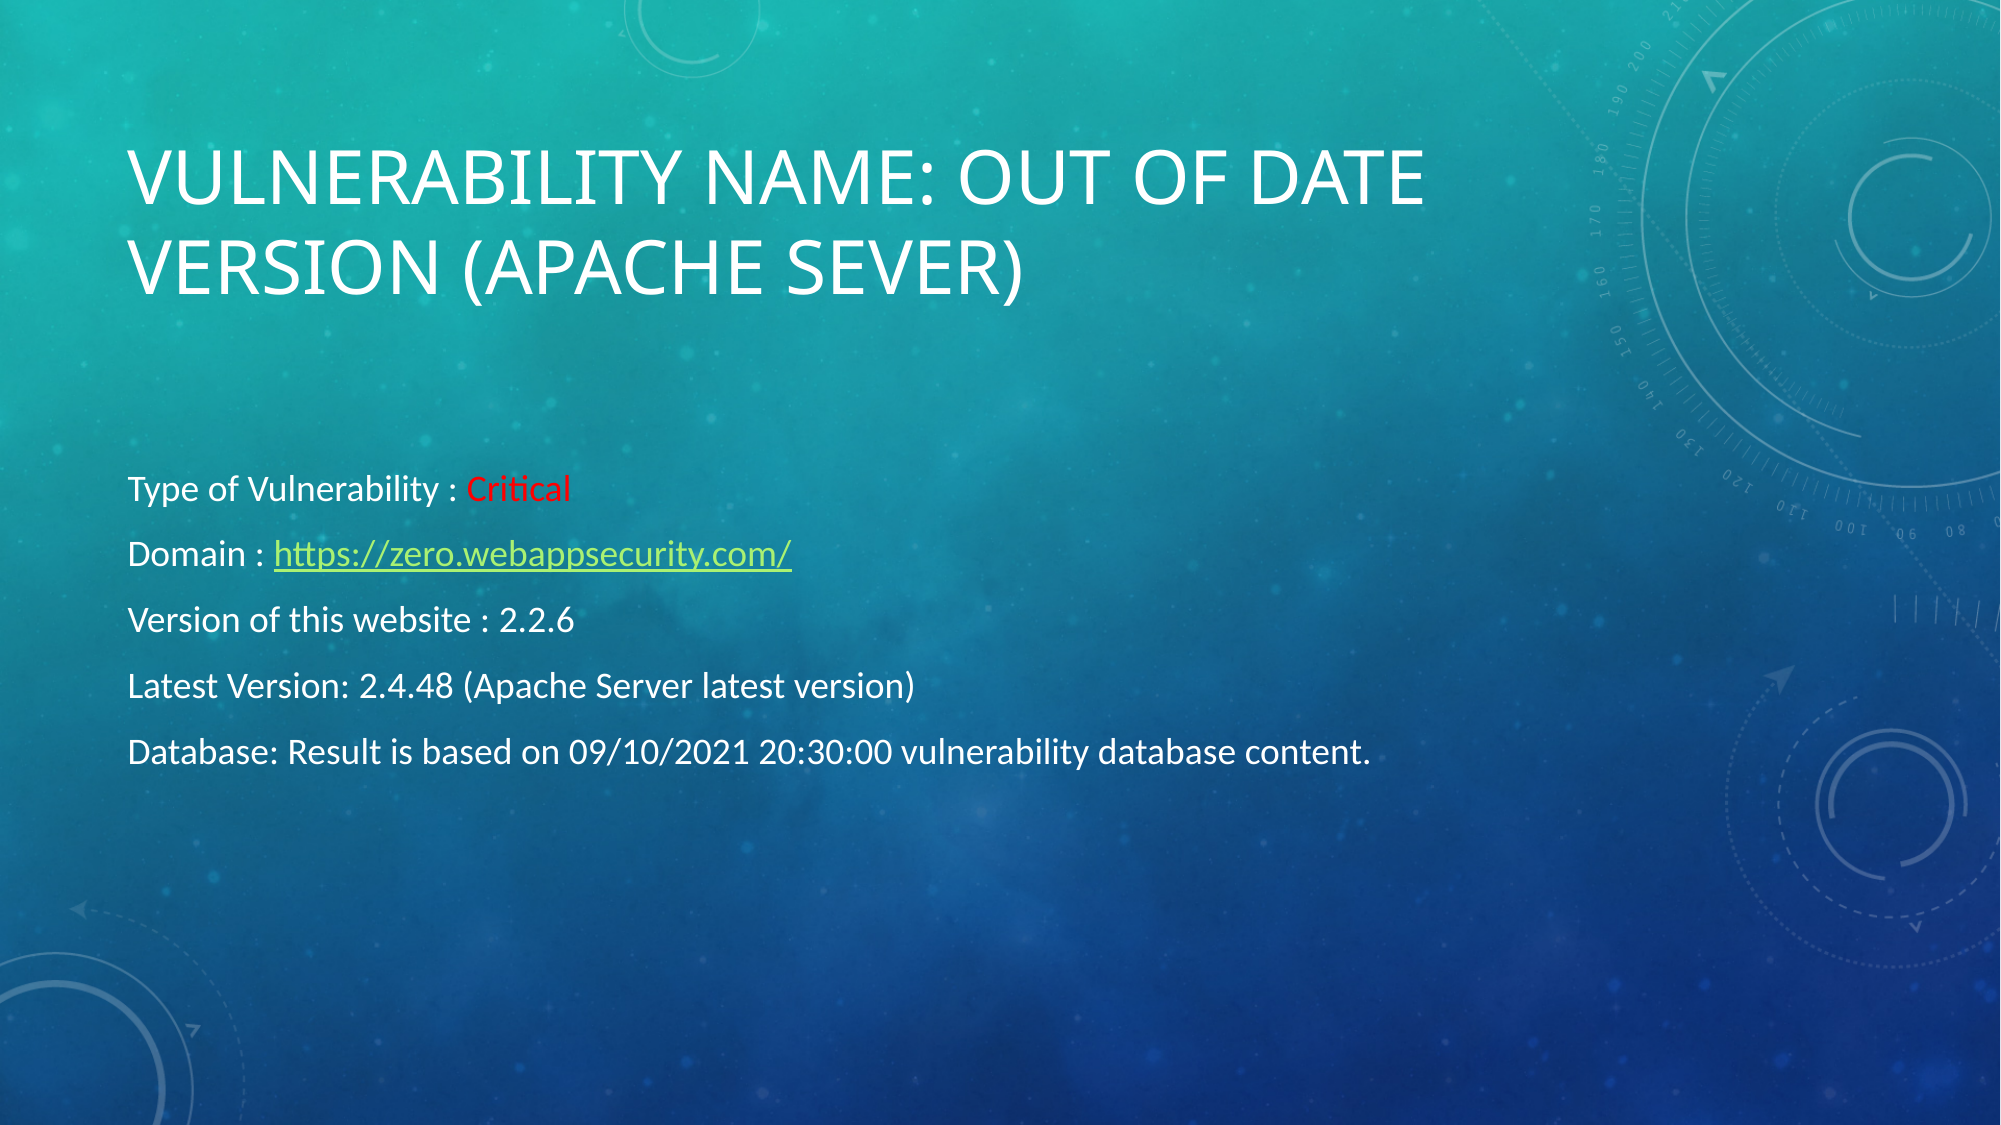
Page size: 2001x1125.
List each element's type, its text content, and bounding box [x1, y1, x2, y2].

title Vulnerability name: out of date version (apache sever) [112, 99, 1775, 339]
picture [0, 0, 2001, 1125]
list Type of Vulnerability : Critical Domain : https://zero.webappsecurity.com/ Version of this website : 2.2.6 Latest Version: 2.4.48 (Apache Server latest version) Database: Result is based on 09/10/2021 20:30:00 vulnerability database content. [112, 351, 1775, 950]
